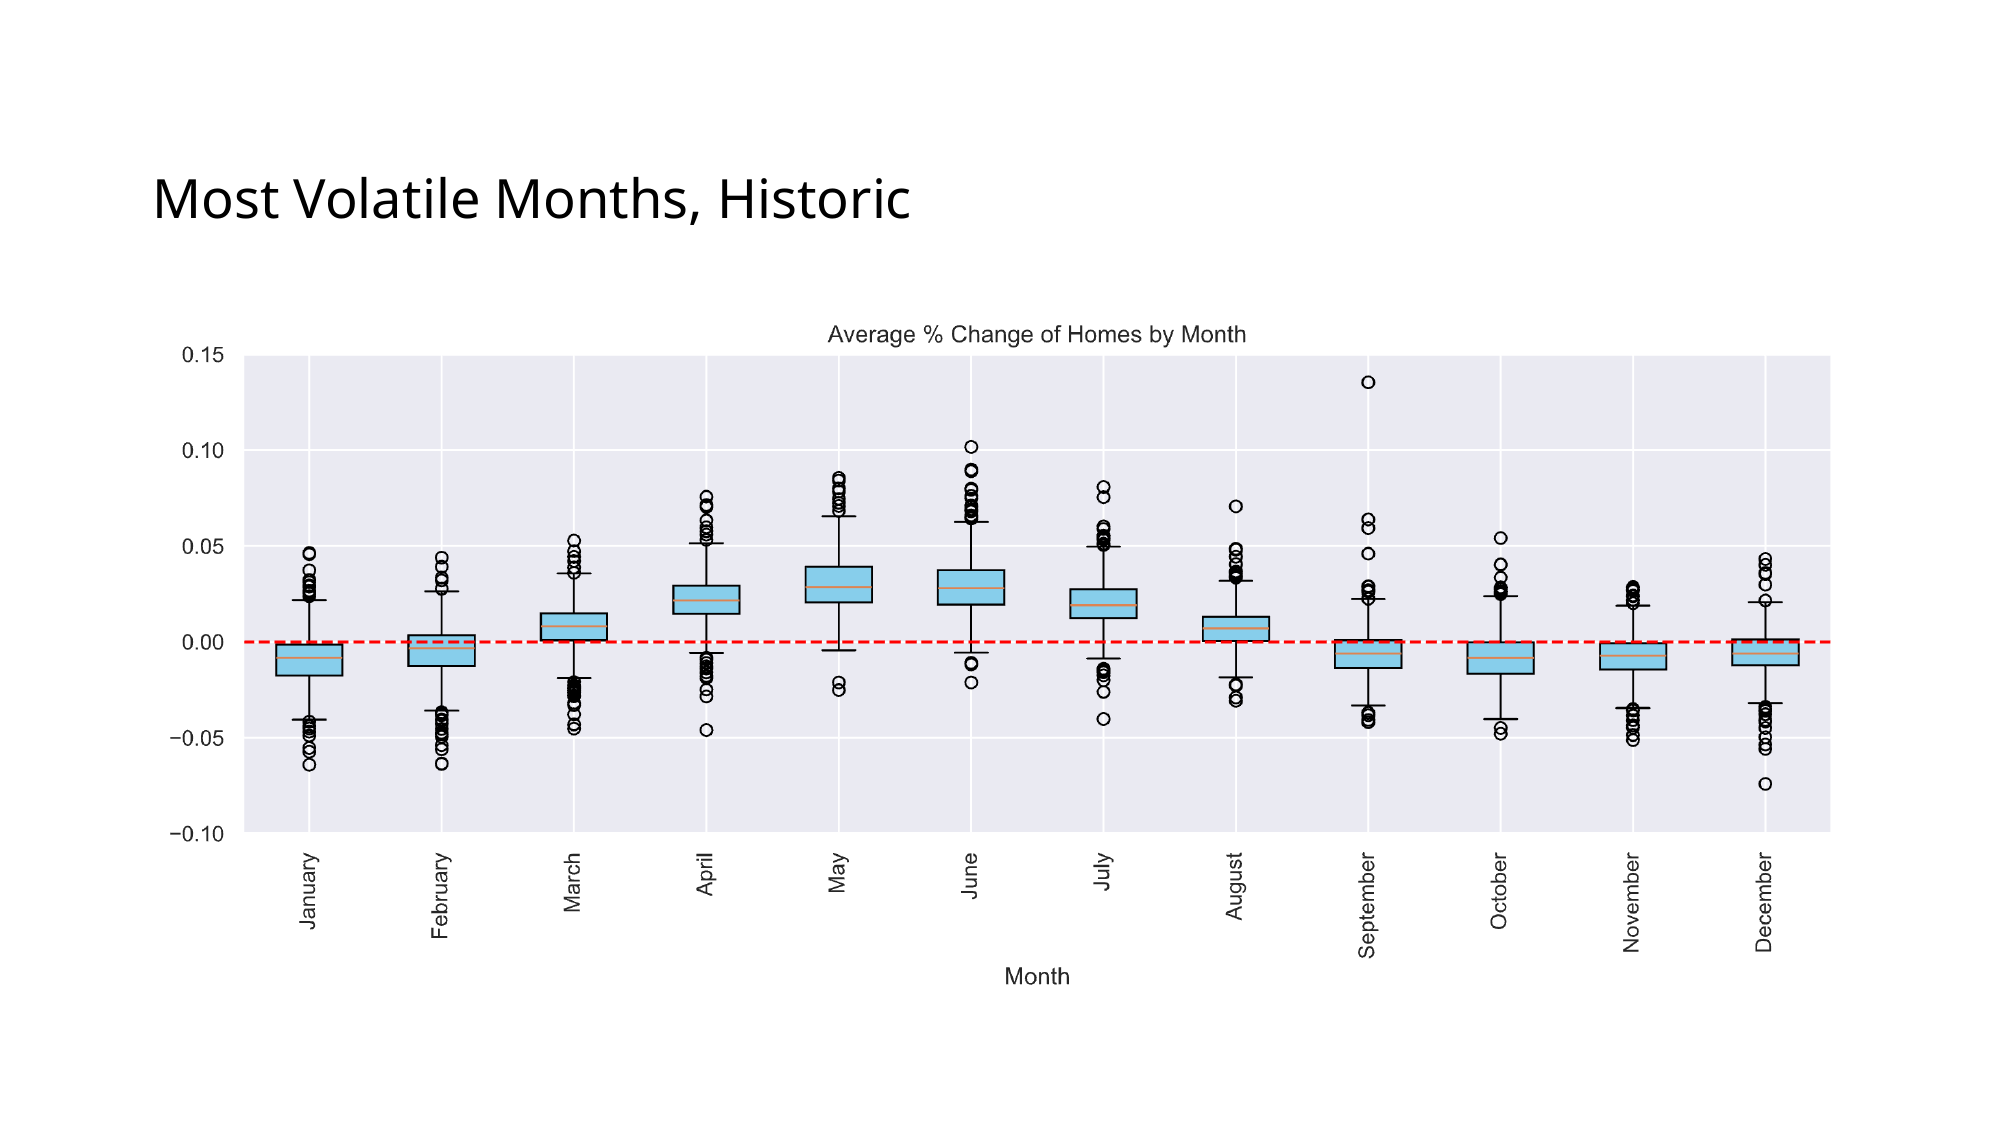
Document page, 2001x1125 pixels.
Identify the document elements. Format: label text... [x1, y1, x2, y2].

title Most Volatile Months, Historic [137, 146, 1863, 255]
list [143, 299, 1857, 1014]
